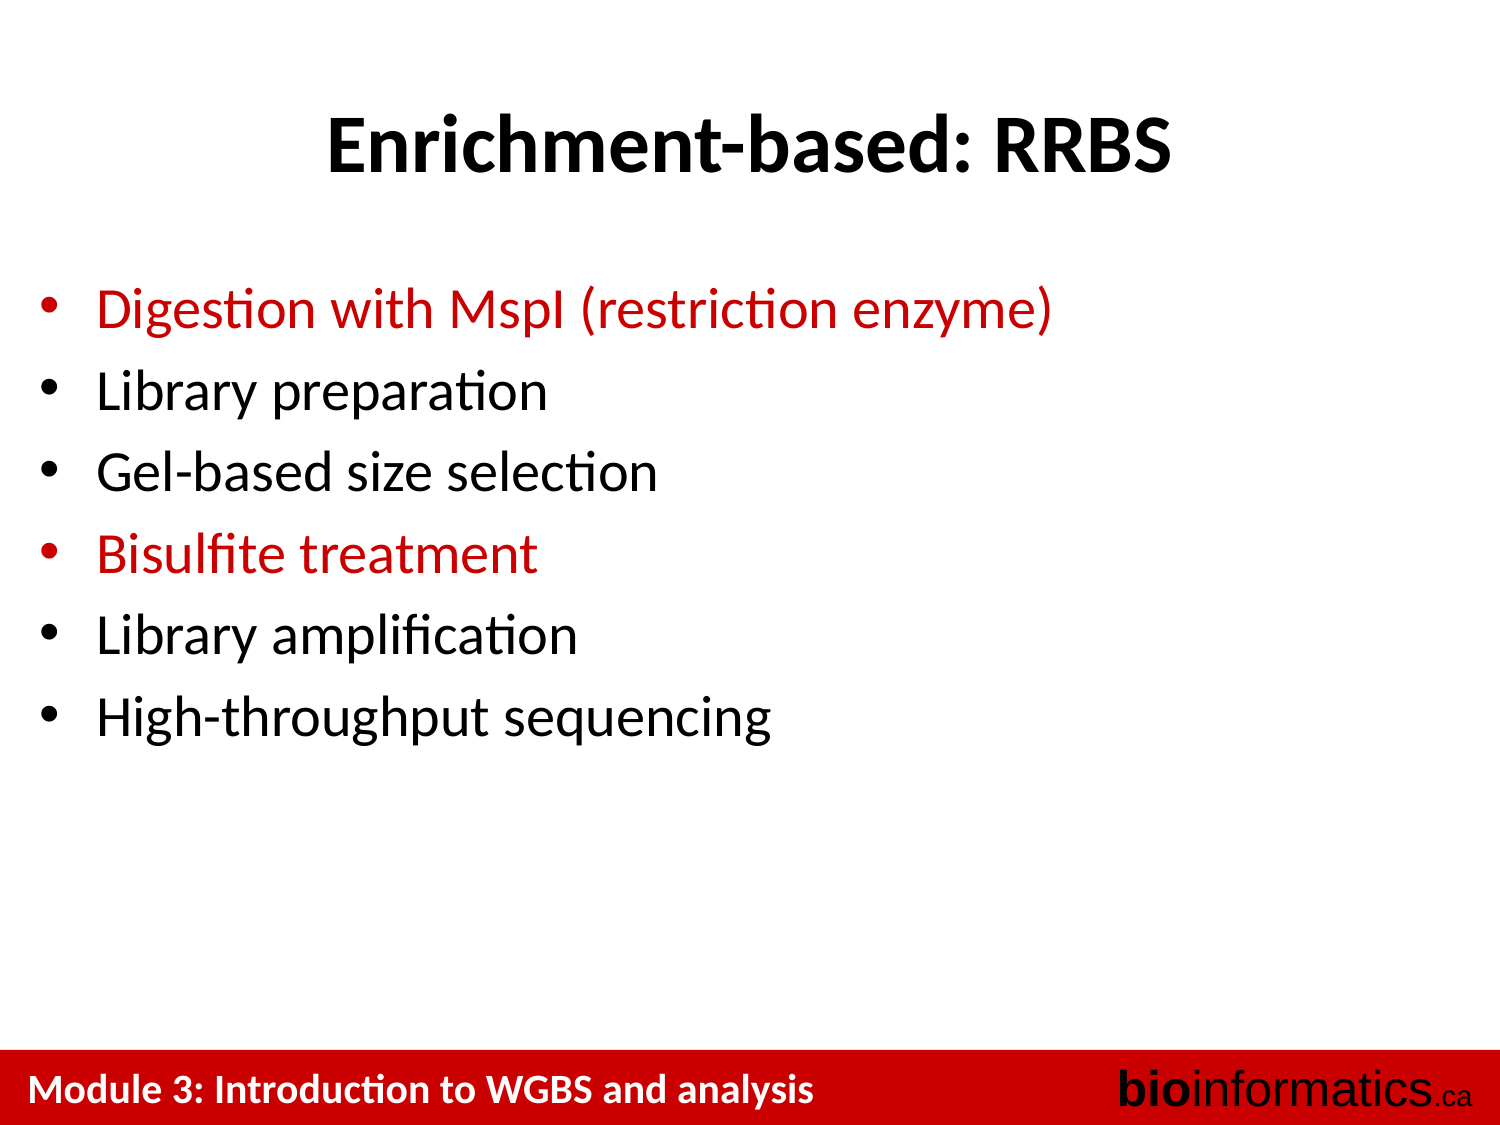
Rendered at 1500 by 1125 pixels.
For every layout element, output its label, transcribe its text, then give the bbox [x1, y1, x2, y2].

list Digestion with MspI (restriction enzyme) Library preparation Gel-based size selection Bisulfite treatment Library amplification High-throughput sequencing [24, 262, 1475, 1038]
title Enrichment-based: RRBS [24, 45, 1475, 233]
